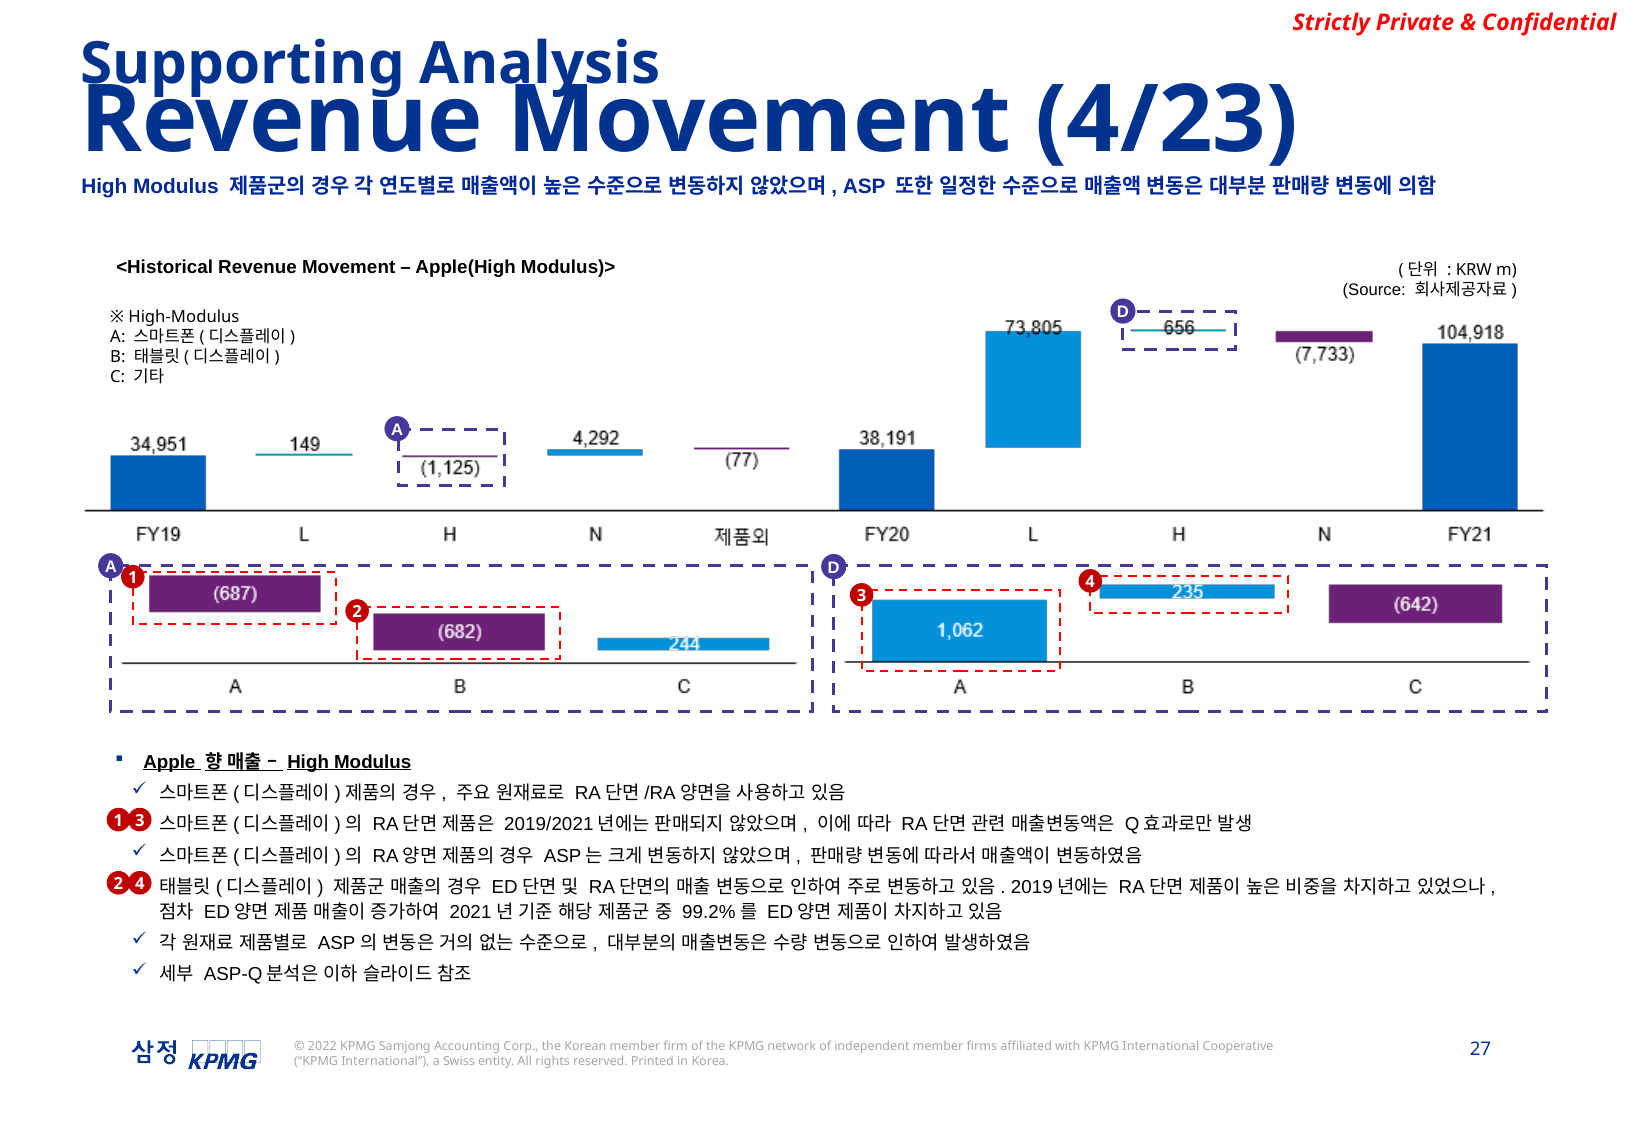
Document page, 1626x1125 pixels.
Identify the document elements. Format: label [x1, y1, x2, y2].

text_box [385, 416, 506, 487]
picture [129, 1038, 263, 1071]
text_box [831, 258, 1518, 350]
text_box [821, 554, 1547, 713]
text_box [98, 254, 826, 278]
text_box [65, 37, 1527, 244]
text_box [98, 553, 813, 713]
picture [72, 305, 1560, 565]
text_box [106, 729, 1539, 946]
text_box [110, 305, 305, 386]
